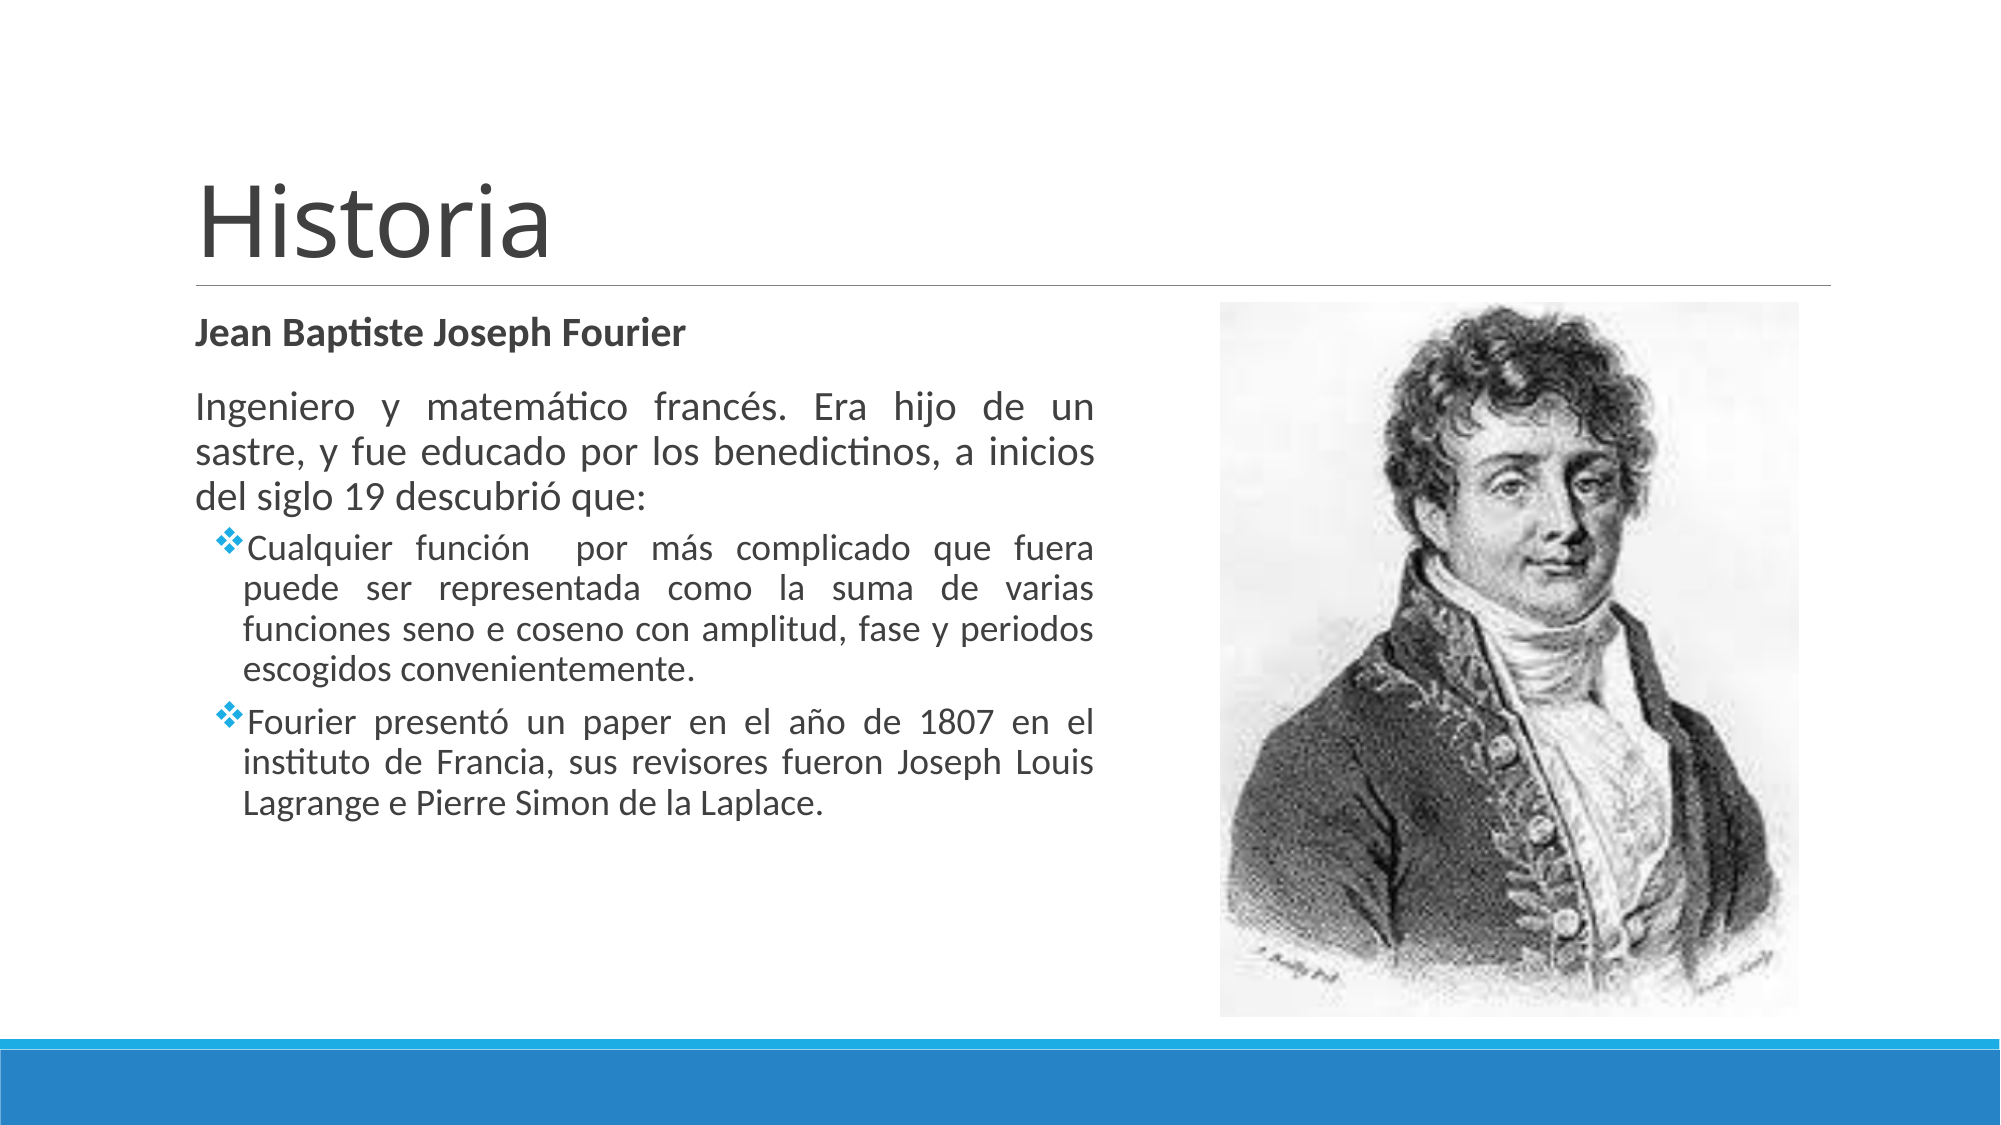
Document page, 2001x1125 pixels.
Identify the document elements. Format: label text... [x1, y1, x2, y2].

list Jean Baptiste Joseph Fourier Ingeniero y matemático francés. Era hijo de un sastre, y fue educado por los benedictinos, a inicios del siglo 19 descubrió que: Cualquier función por más complicado que fuera puede ser representada como la suma de varias funciones seno e coseno con amplitud, fase y periodos escogidos convenientemente. Fourier presentó un paper en el año de 1807 en el instituto de Francia, sus revisores fueron Joseph Louis Lagrange e Pierre Simon de la Laplace. [180, 302, 1096, 963]
title Historia [180, 47, 1830, 285]
picture [1219, 302, 1799, 1018]
